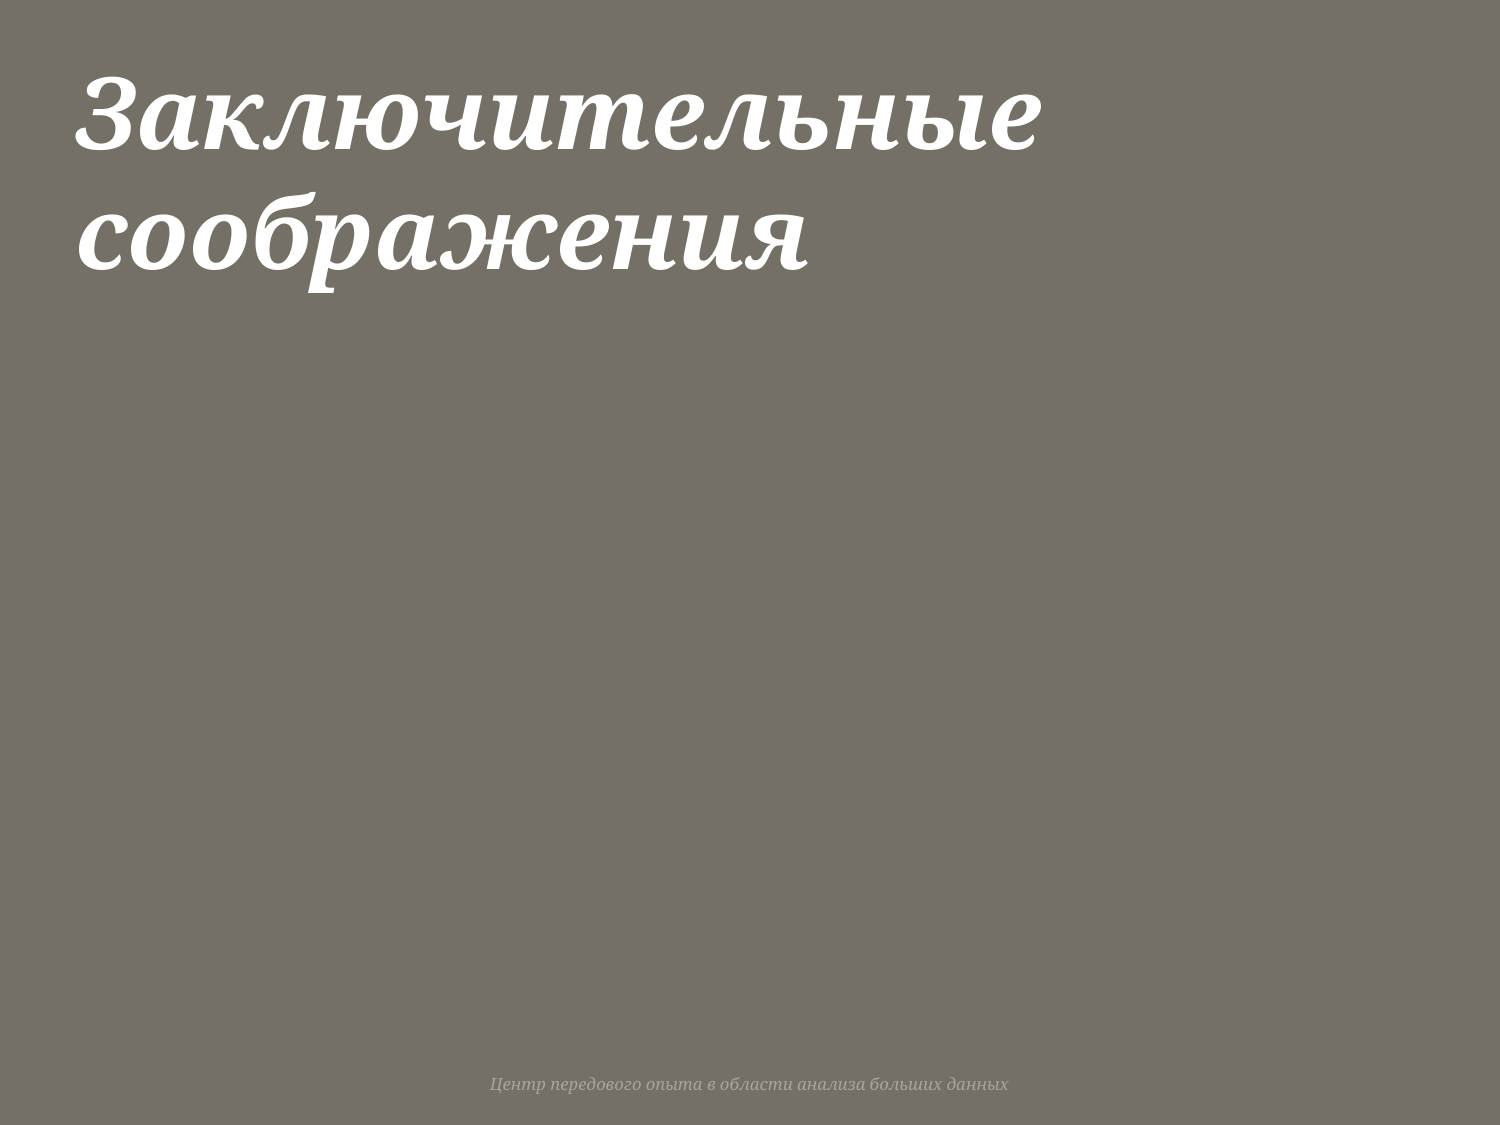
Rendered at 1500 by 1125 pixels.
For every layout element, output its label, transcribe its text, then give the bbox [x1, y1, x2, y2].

text_box Заключительные соображения [75, 49, 1453, 200]
